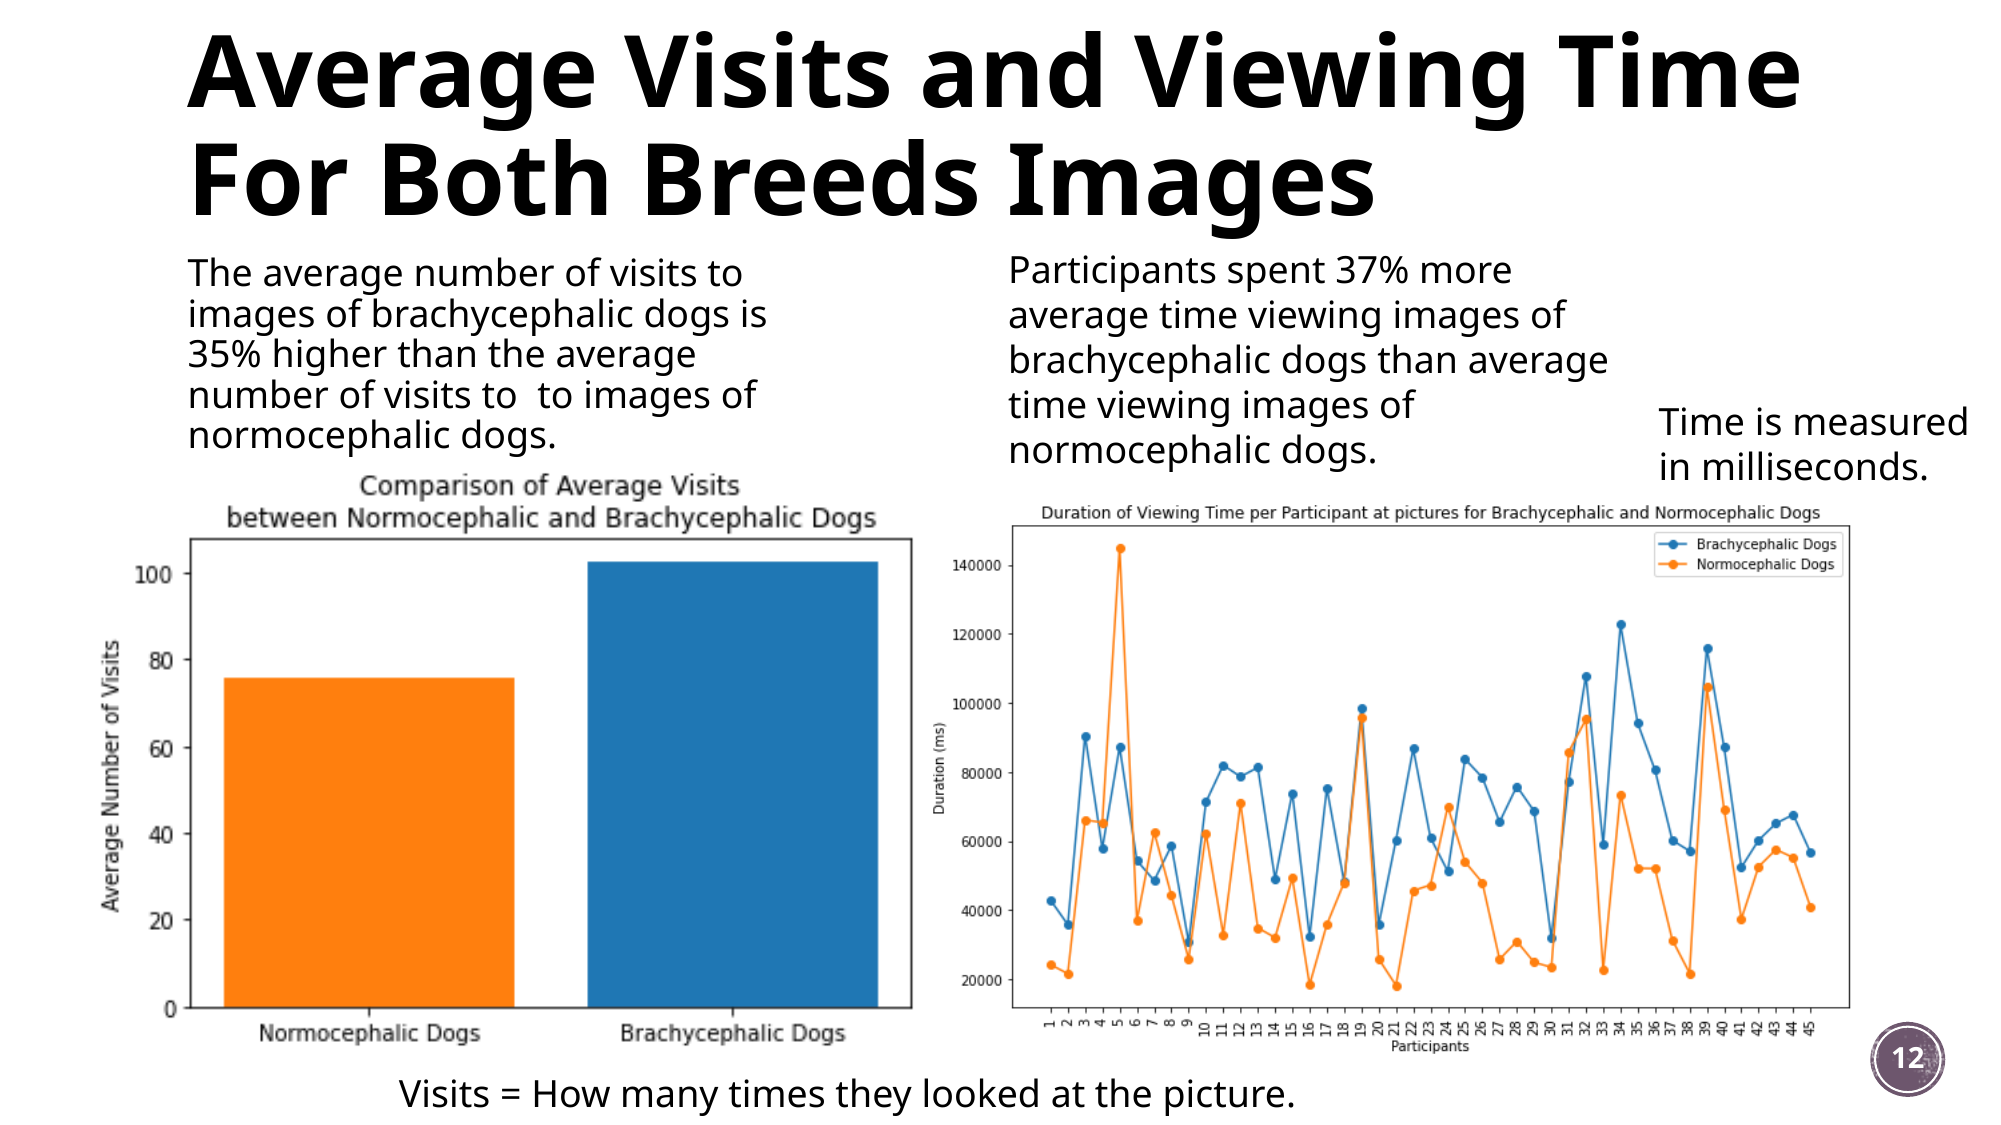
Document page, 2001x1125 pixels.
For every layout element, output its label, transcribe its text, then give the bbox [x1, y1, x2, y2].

text_box Time is measured in milliseconds. [1643, 390, 2000, 496]
text_box Participants spent 37% more average time viewing images of brachycephalic dogs than average time viewing images of normocephalic dogs. [993, 238, 1642, 479]
text_box Visits = How many times they looked at the picture. [384, 1062, 1484, 1125]
slide_number 12 [1855, 1028, 1961, 1089]
title Average Visits and Viewing Time For Both Breeds Images [172, 0, 1823, 261]
picture [89, 459, 1857, 1062]
list The average number of visits to images of brachycephalic dogs is 35% higher than the average number of visits to to images of normocephalic dogs. [172, 247, 789, 459]
